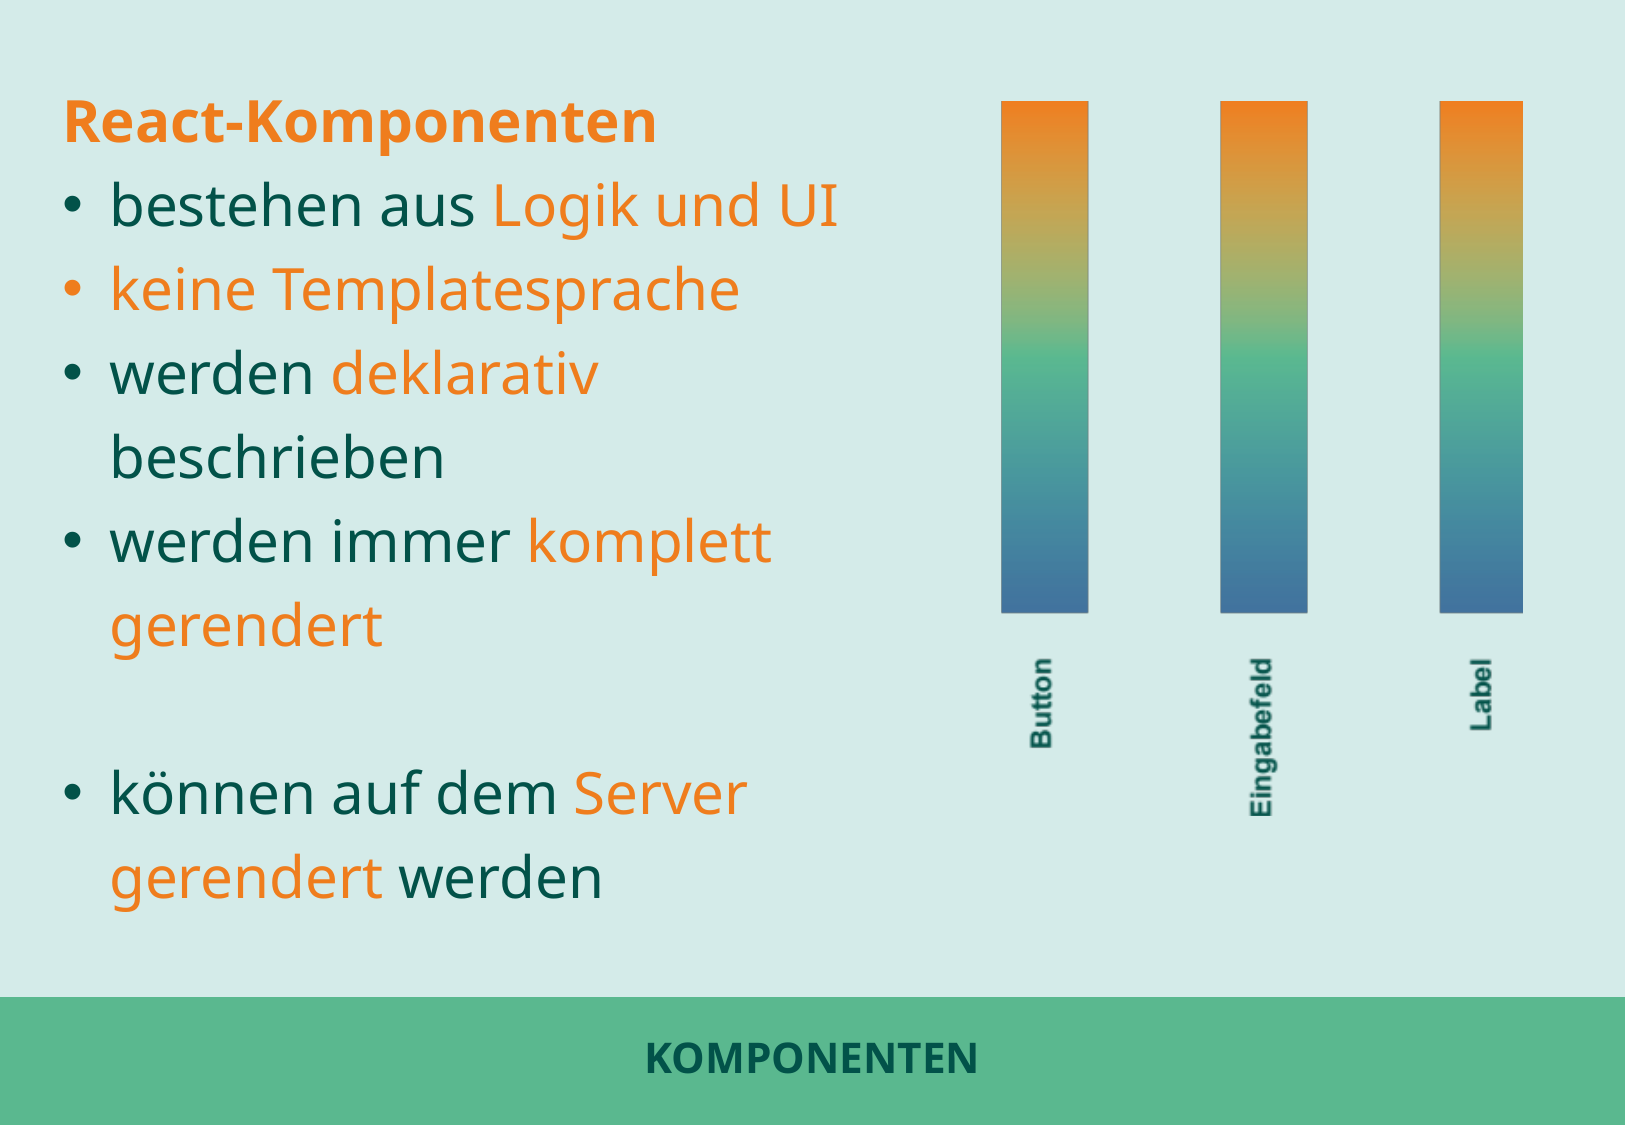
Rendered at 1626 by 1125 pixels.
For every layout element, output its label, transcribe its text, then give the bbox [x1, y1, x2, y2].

text_box React-Komponenten bestehen aus Logik und UI keine Templatesprache werden deklarativ beschrieben werden immer komplett gerendert können auf dem Server gerendert werden [47, 62, 934, 988]
title Komponenten [0, 995, 1625, 1125]
picture [981, 101, 1523, 816]
